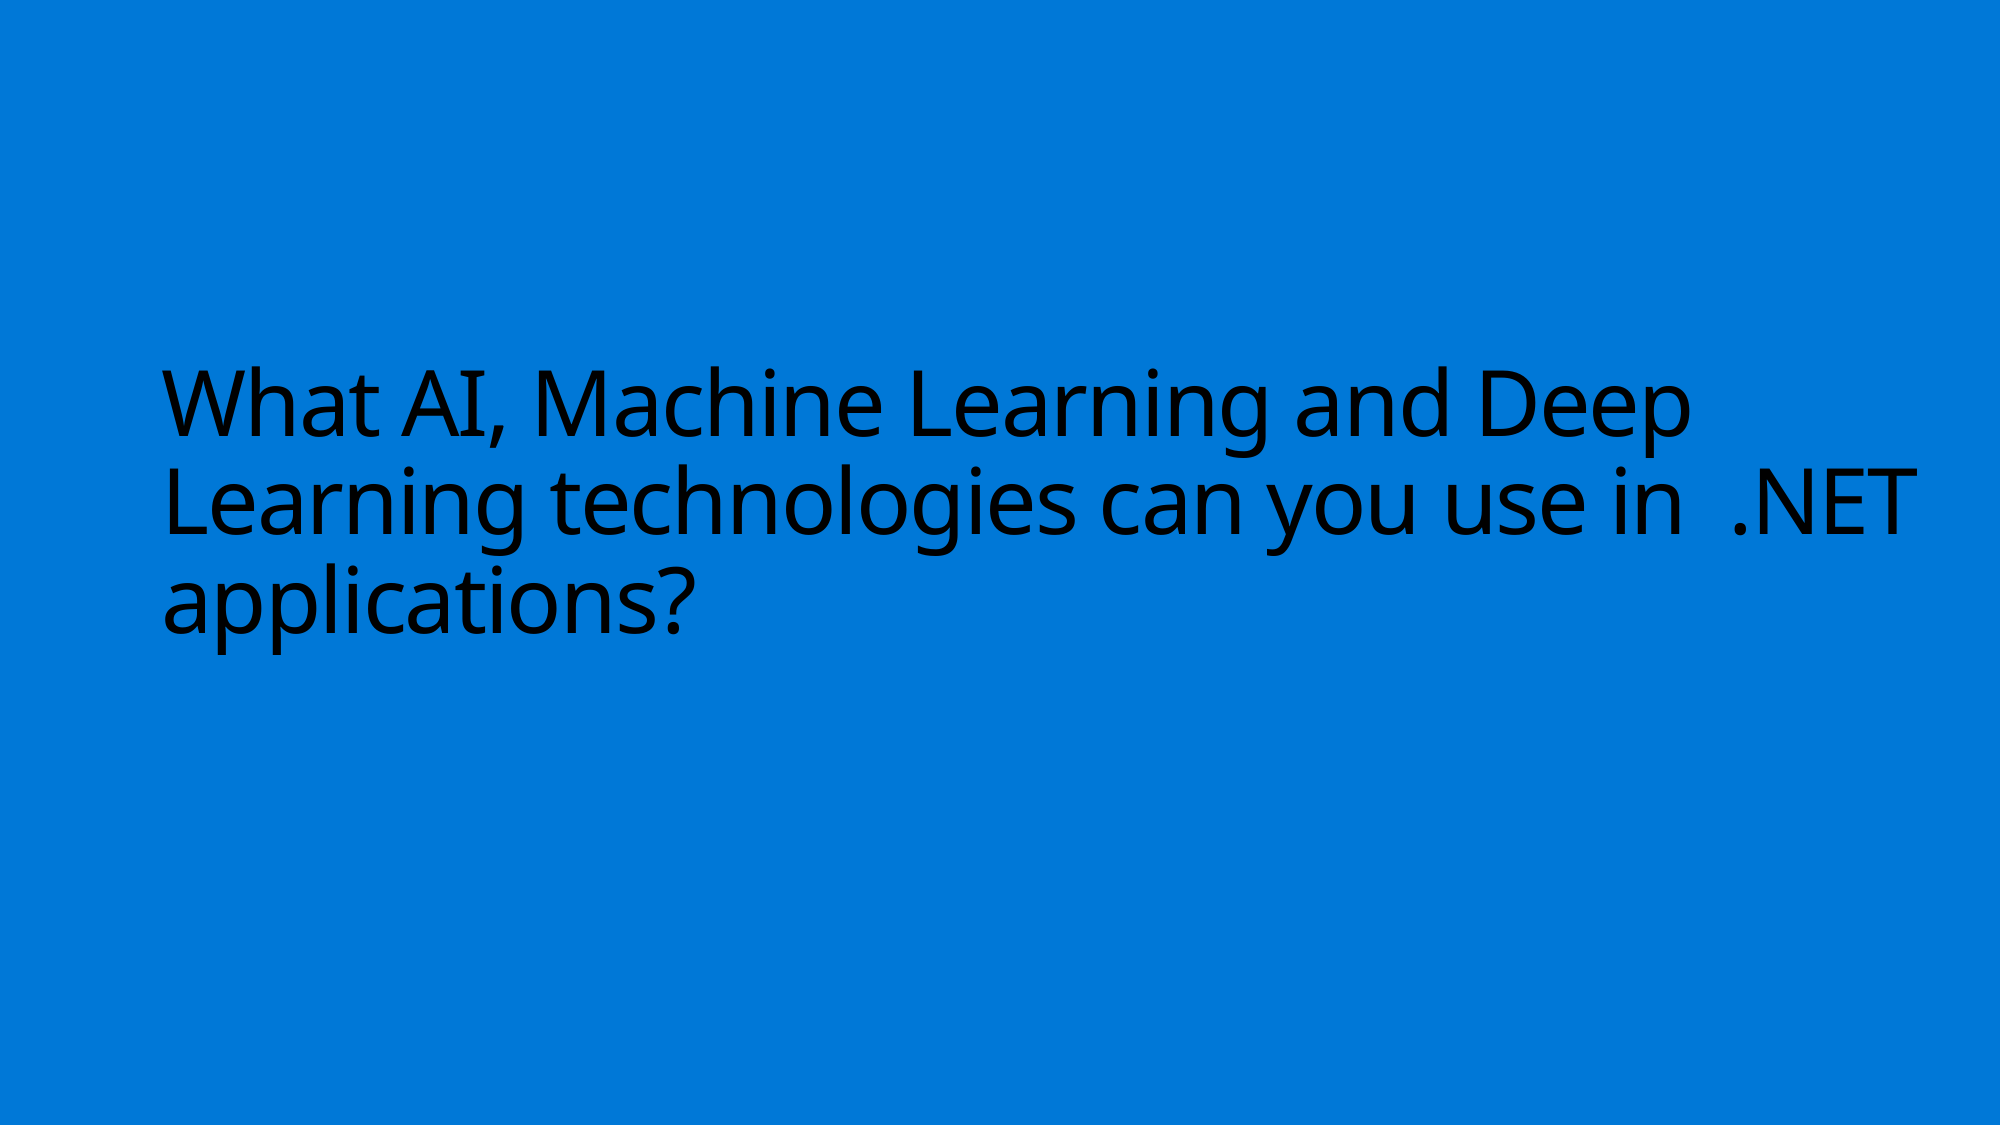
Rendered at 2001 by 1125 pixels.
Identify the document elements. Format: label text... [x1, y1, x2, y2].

title What AI, Machine Learning and Deep Learning technologies can you use in .NET applications? [137, 341, 2000, 573]
